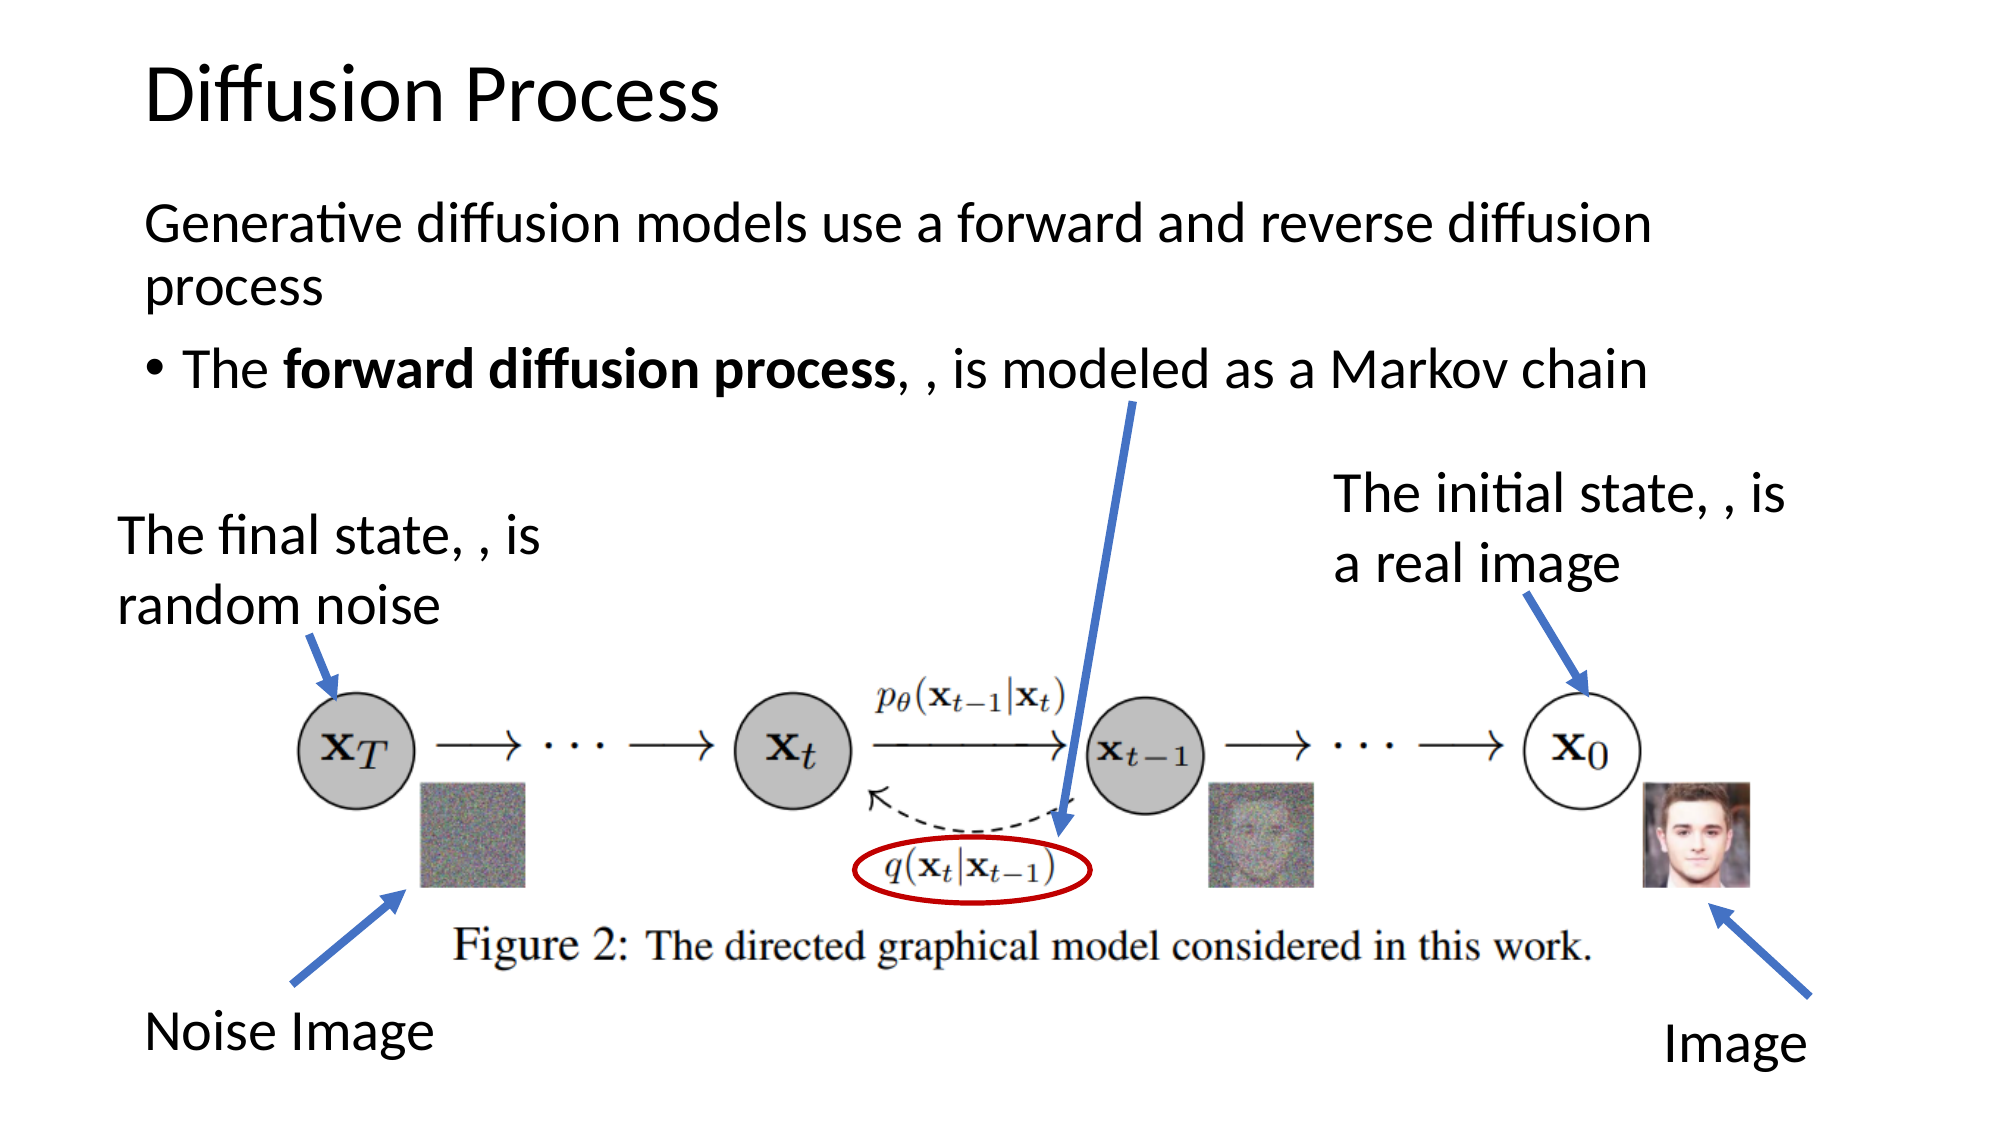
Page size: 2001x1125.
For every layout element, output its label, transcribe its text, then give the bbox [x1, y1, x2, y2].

title Diffusion Process [129, 22, 1855, 166]
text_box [1058, 401, 1133, 838]
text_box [1708, 903, 1810, 997]
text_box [291, 889, 407, 985]
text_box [308, 634, 337, 702]
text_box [1525, 592, 1590, 698]
picture [276, 669, 1762, 985]
